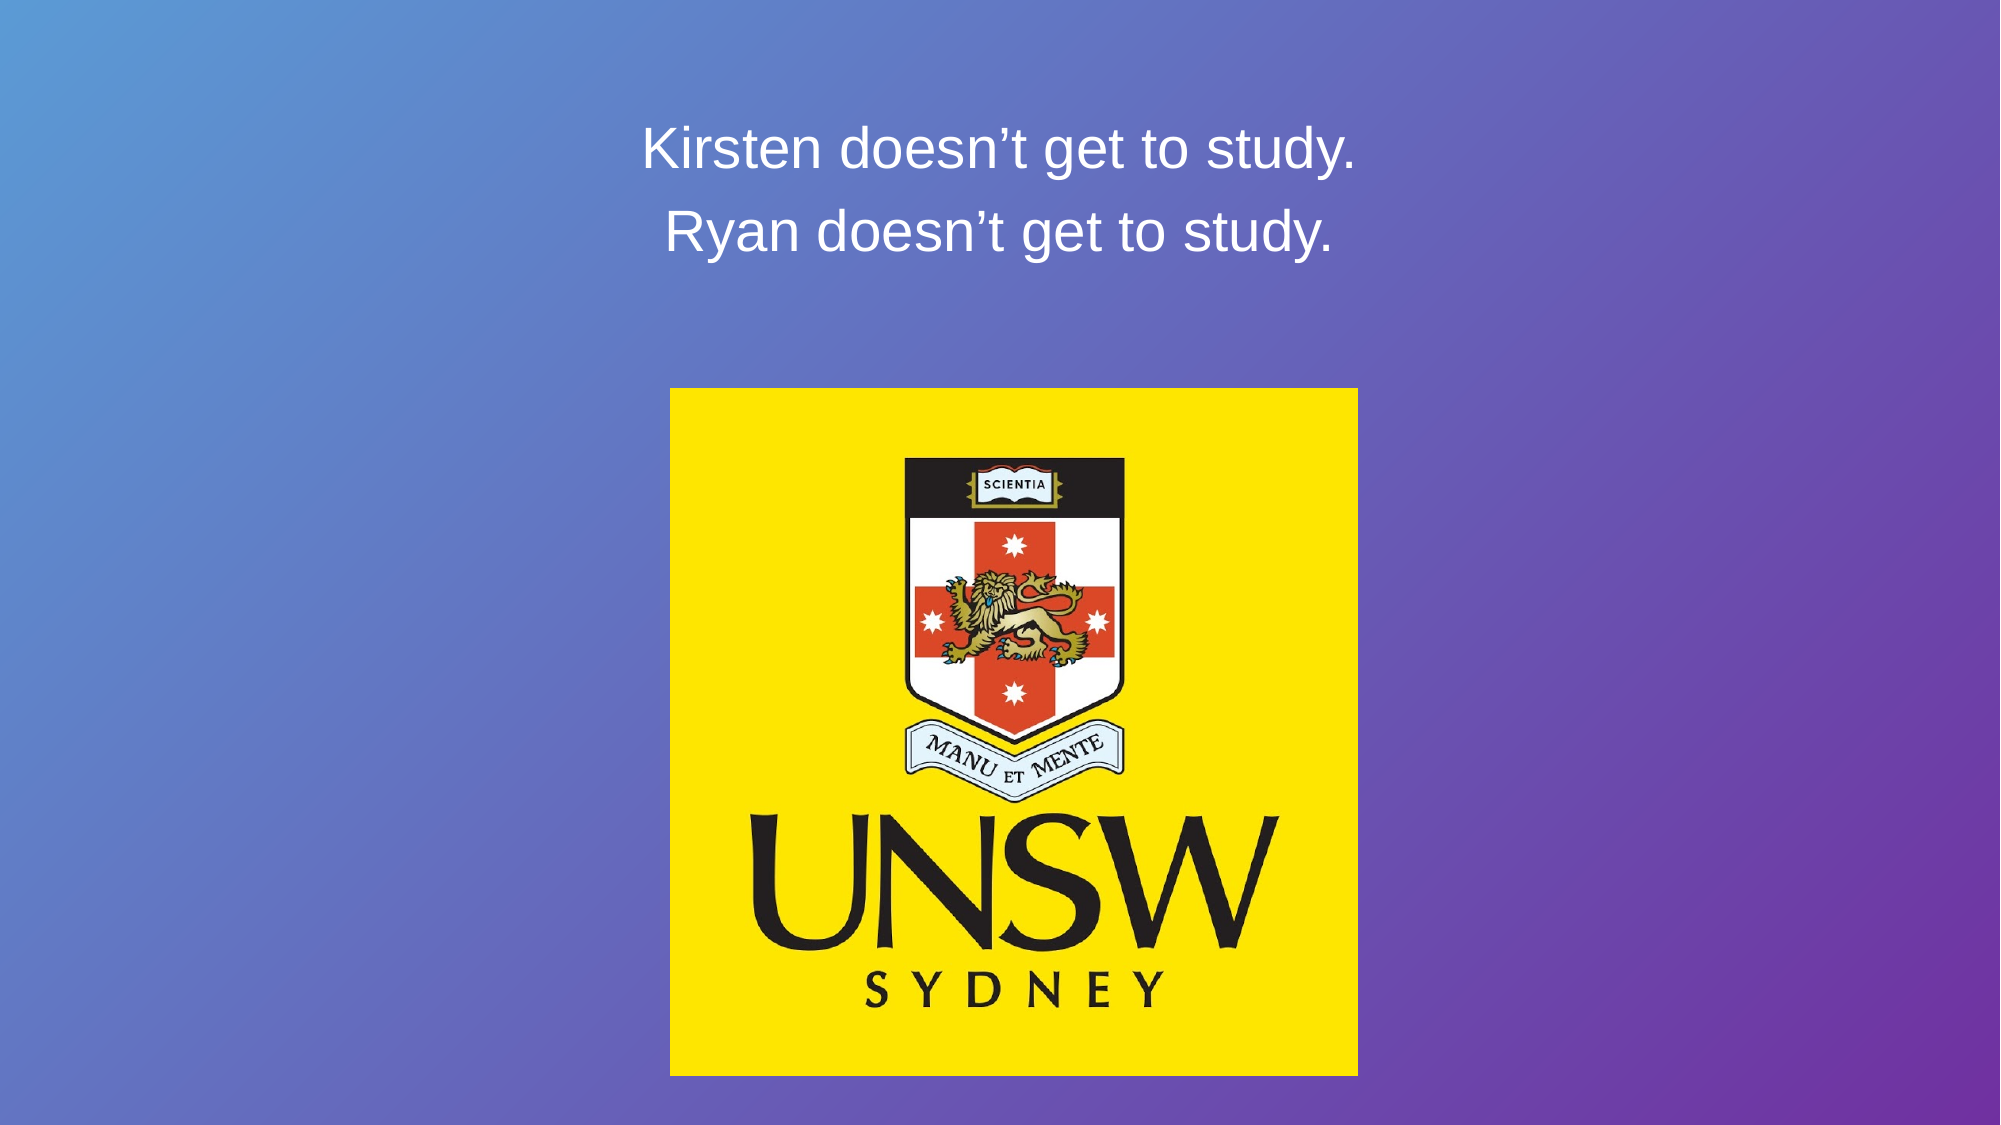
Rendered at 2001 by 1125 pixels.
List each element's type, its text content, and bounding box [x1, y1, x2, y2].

list Kirsten doesn’t get to study. Ryan doesn’t get to study. [137, 110, 1863, 1014]
picture [670, 388, 1358, 1076]
